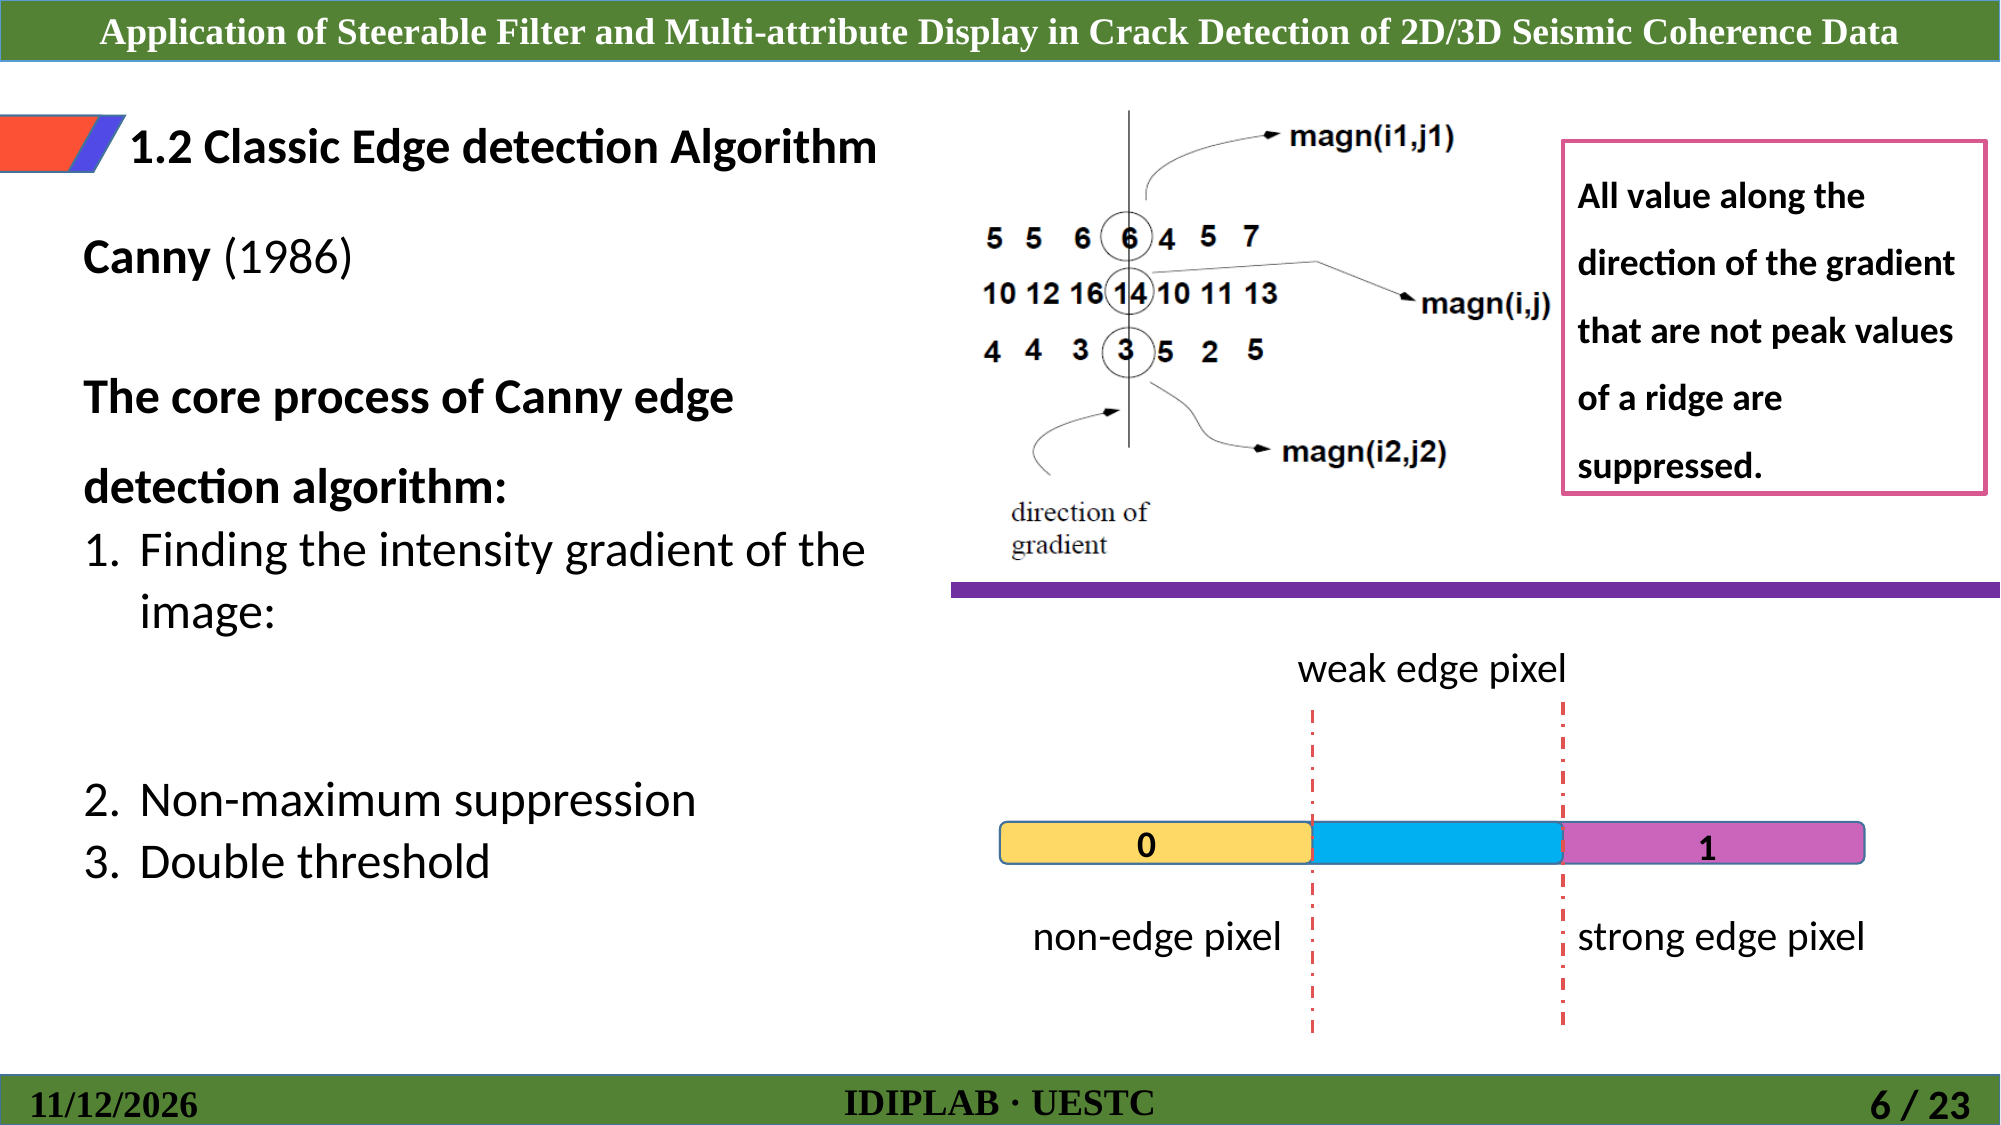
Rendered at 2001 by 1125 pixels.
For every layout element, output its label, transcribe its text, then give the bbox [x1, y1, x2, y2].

slide_number 6 / 23 [1535, 1076, 1986, 1125]
text_box non-edge pixel [1002, 901, 1312, 966]
text_box weak edge pixel [1282, 633, 1594, 698]
text_box 0 [1122, 812, 1158, 873]
text_box [1718, 820, 1866, 865]
text_box strong edge pixel [1563, 901, 1889, 967]
text_box 1 [1682, 815, 1718, 876]
text_box [951, 582, 2000, 598]
text_box [1158, 820, 1312, 865]
text_box [1313, 820, 1562, 865]
text_box [70, 114, 113, 173]
text_box All value along the direction of the gradient that are not peak values of a ridge are suppressed. [1563, 140, 1986, 494]
text_box 1.2 Classic Edge detection Algorithm [113, 105, 938, 181]
text_box [1563, 820, 1682, 865]
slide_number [14, 1074, 465, 1125]
text_box [998, 820, 1122, 865]
text_box [0, 114, 102, 173]
text_box Canny (1986) [68, 216, 410, 291]
picture [938, 105, 1563, 572]
footer IDIPLAB · UESTC [662, 1070, 1338, 1125]
